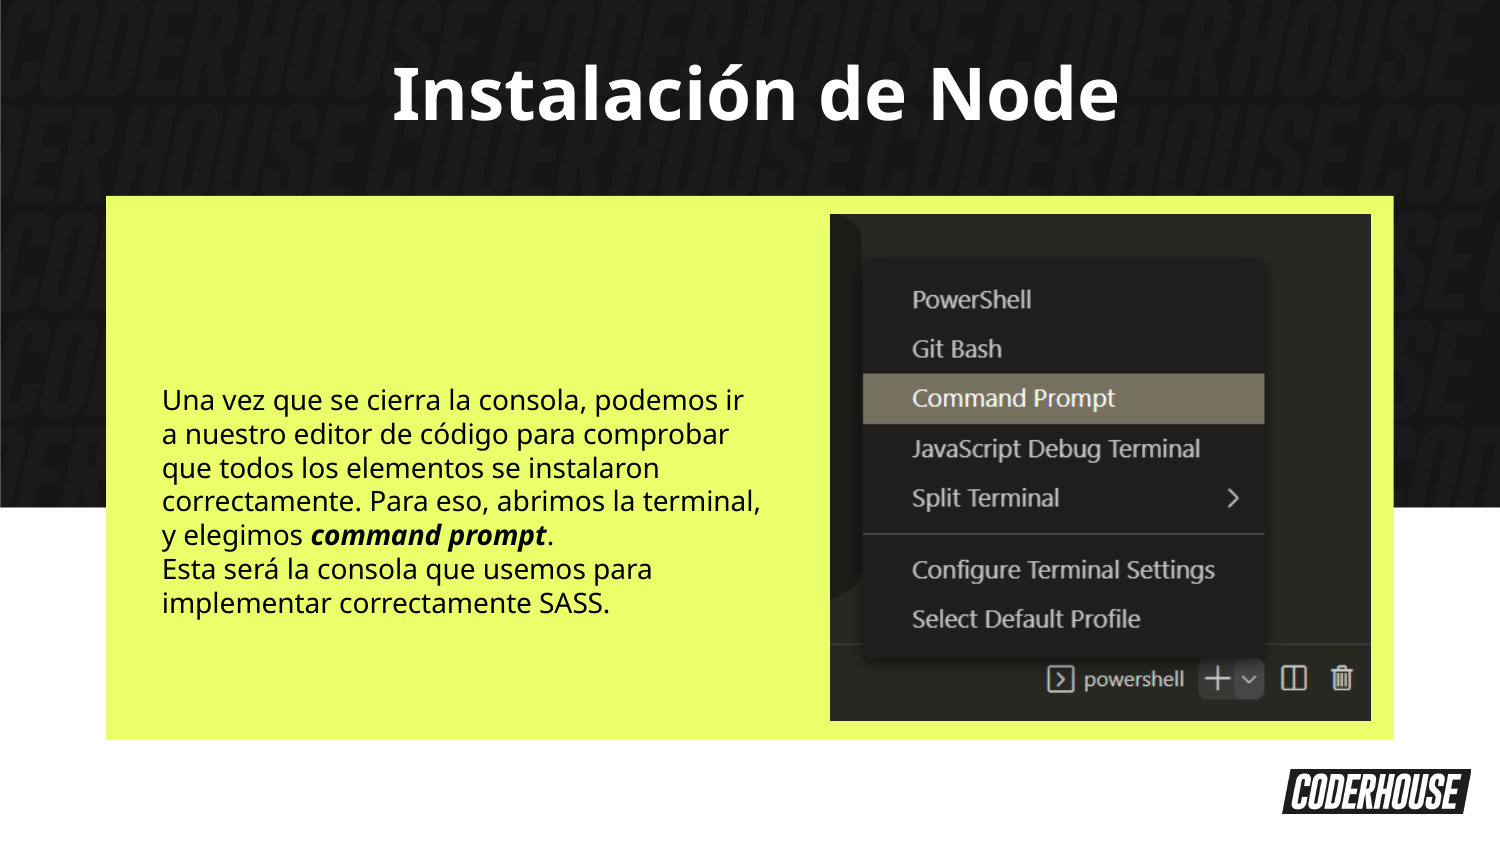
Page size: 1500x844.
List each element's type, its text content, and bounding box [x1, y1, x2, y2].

text_box [106, 195, 1394, 741]
picture [0, 0, 1500, 844]
text_box Instalación de Node [91, 42, 1422, 152]
text_box Una vez que se cierra la consola, podemos ir a nuestro editor de código para comprobar que todos los elementos se instalaron correctamente. Para eso, abrimos la terminal, y elegimos command prompt. Esta será la consola que usemos para implementar correctamente SASS. [146, 367, 781, 634]
